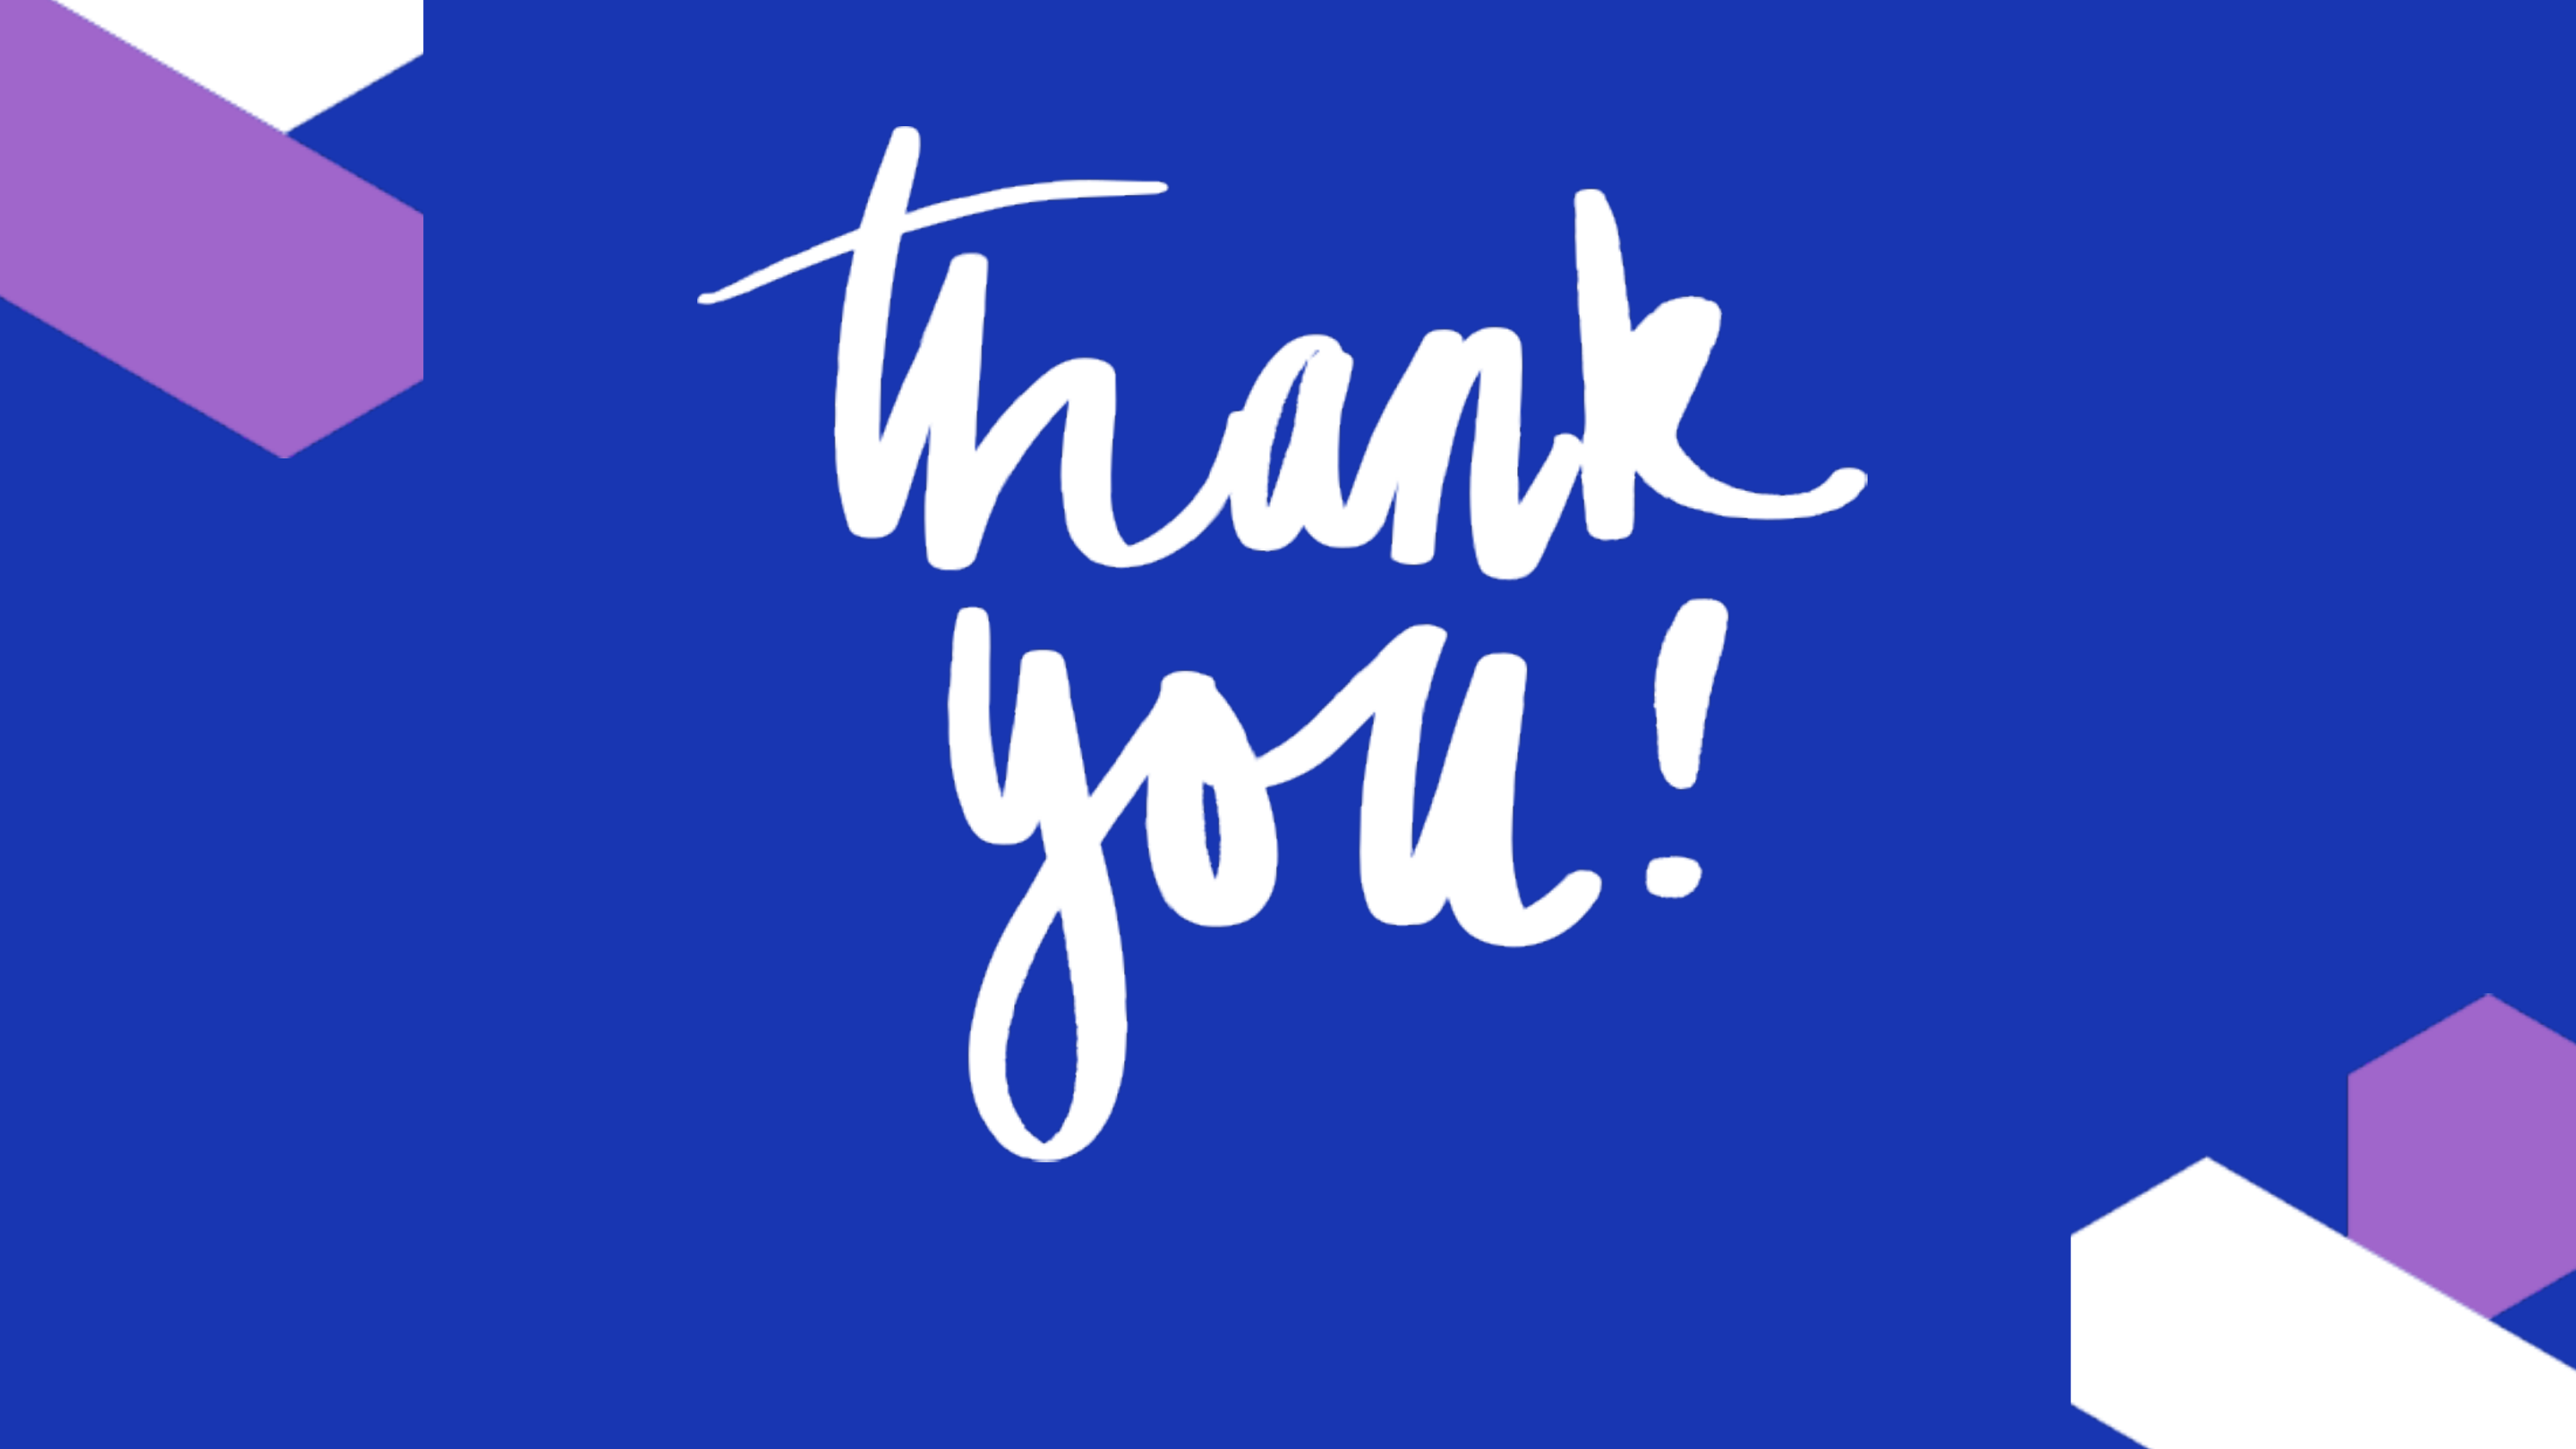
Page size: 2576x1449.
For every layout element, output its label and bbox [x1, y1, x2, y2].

picture [696, 125, 1868, 1162]
picture [0, 0, 634, 458]
picture [1861, 995, 2576, 1449]
